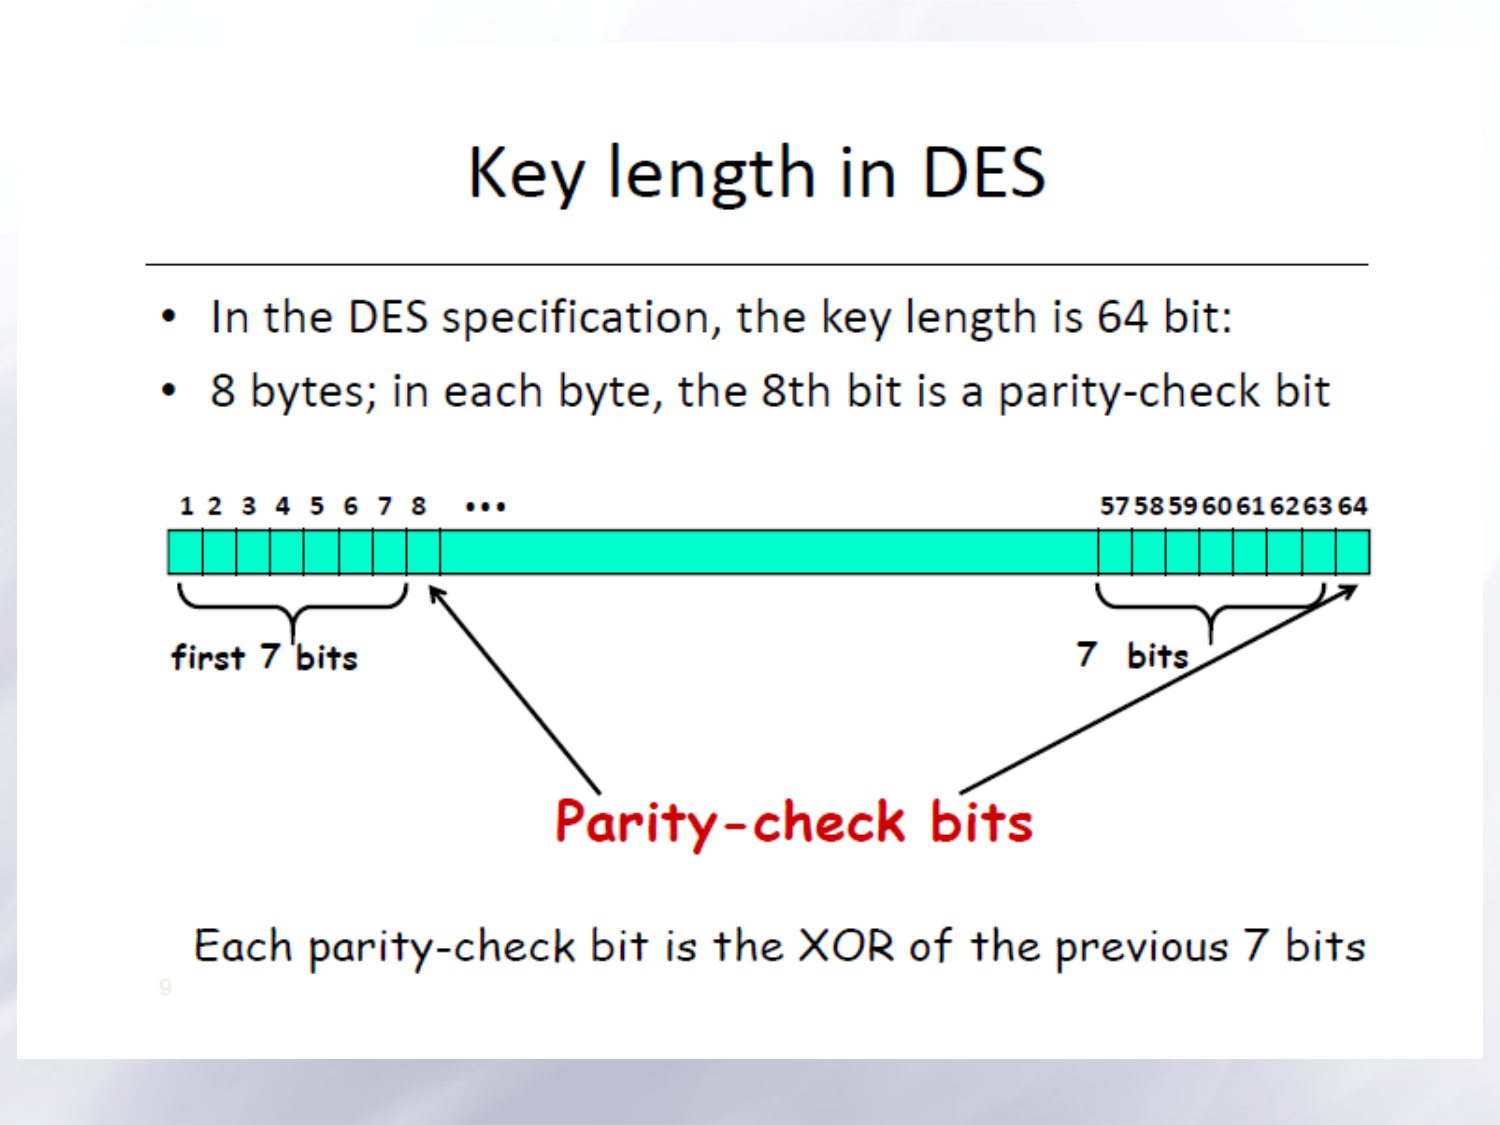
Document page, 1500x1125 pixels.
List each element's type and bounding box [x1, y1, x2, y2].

list [17, 42, 1483, 1059]
picture [0, 0, 1500, 1125]
